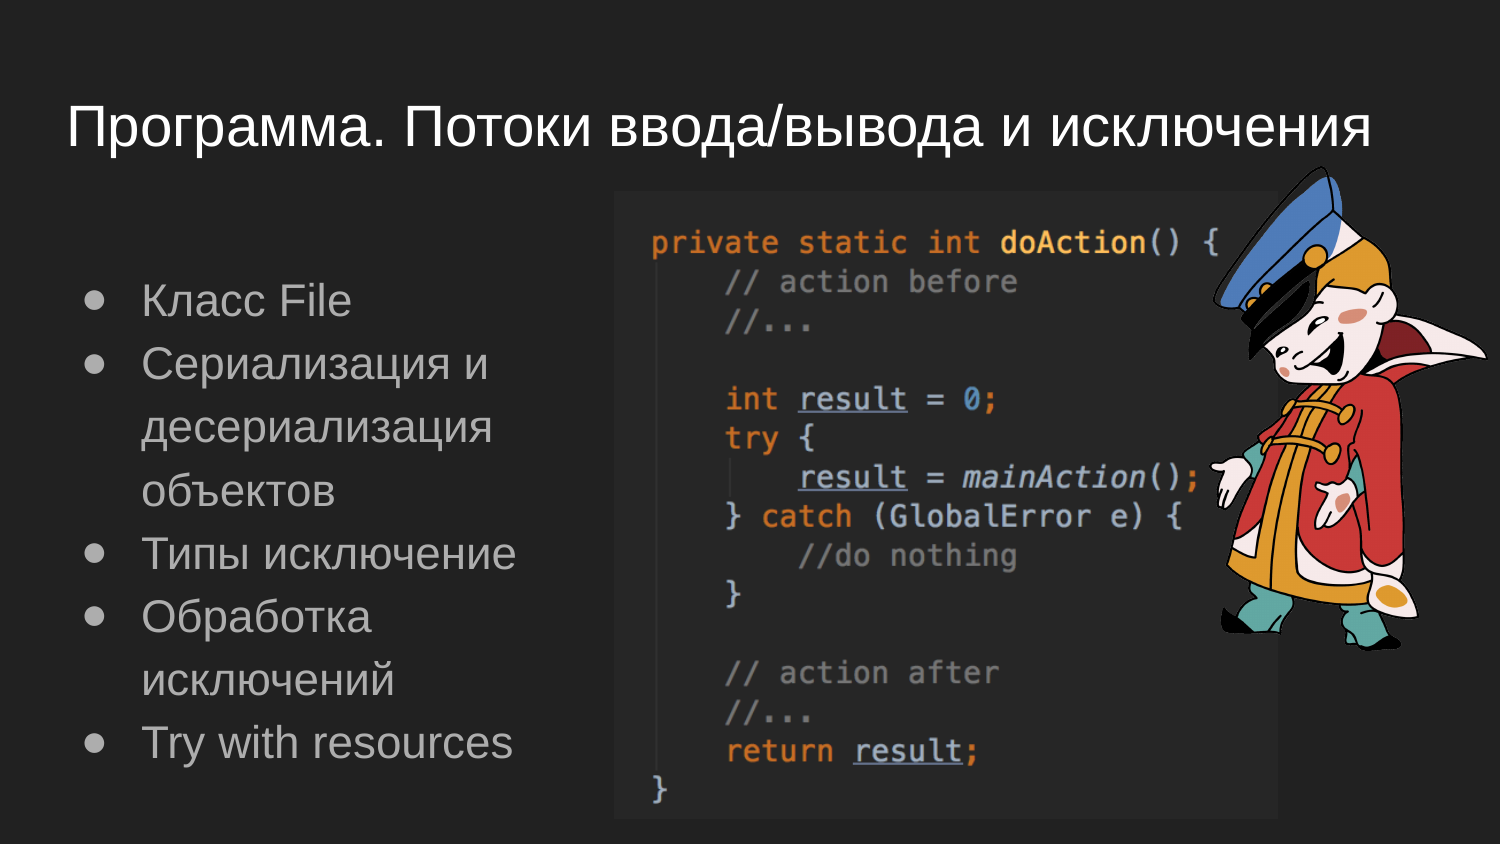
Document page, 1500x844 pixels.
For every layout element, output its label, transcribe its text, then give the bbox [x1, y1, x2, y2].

list Класс File Сериализация и десериализация объектов Типы исключение Обработка исключений Try with resources [51, 247, 608, 808]
title Программа. Потоки ввода/вывода и исключения [51, 72, 1449, 167]
picture [613, 166, 1488, 819]
